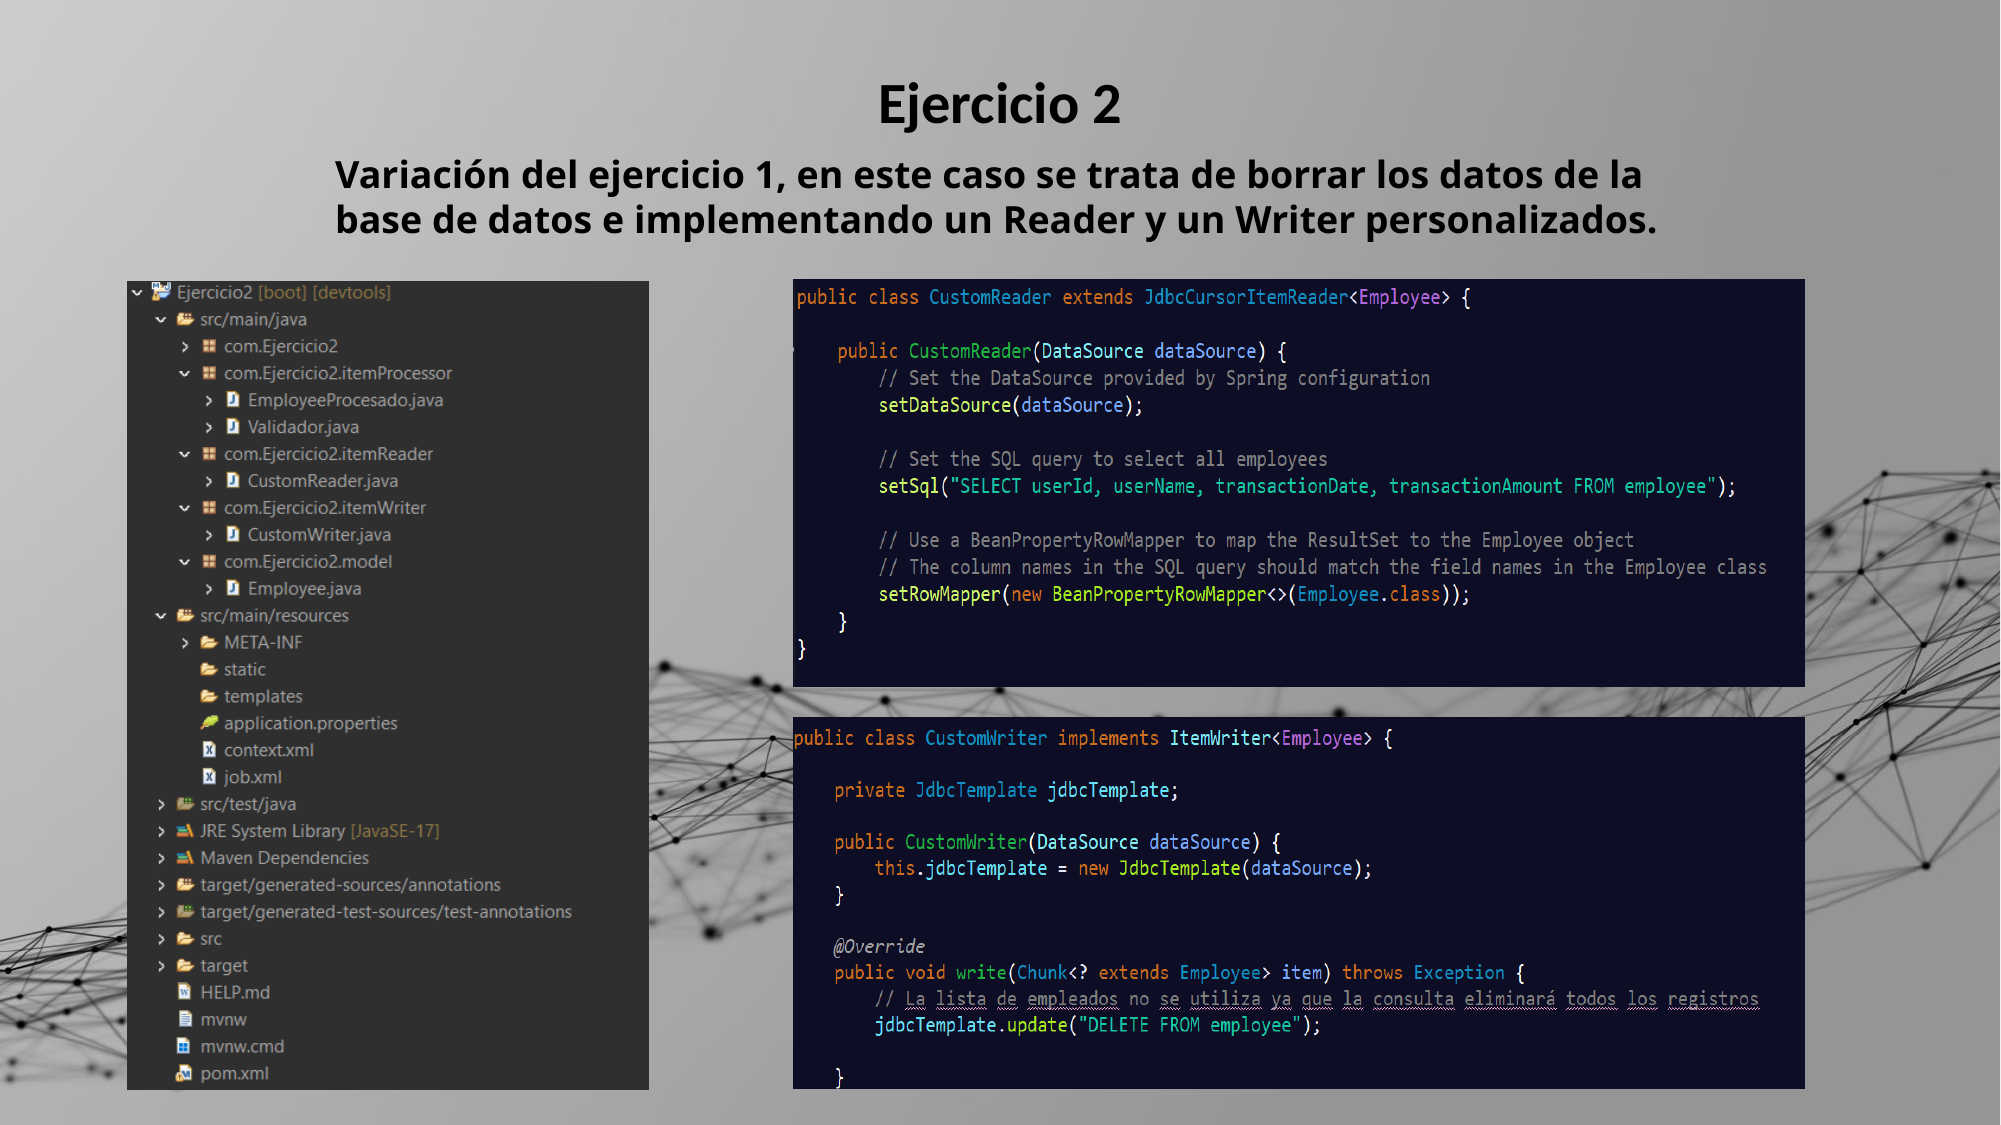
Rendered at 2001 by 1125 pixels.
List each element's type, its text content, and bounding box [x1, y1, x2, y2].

text_box Ejercicio 2 [594, 57, 1406, 143]
picture [0, 0, 2001, 1125]
text_box Variación del ejercicio 1, en este caso se trata de borrar los datos de la base de datos e implementando un Reader y un Writer personalizados. [320, 143, 1718, 249]
